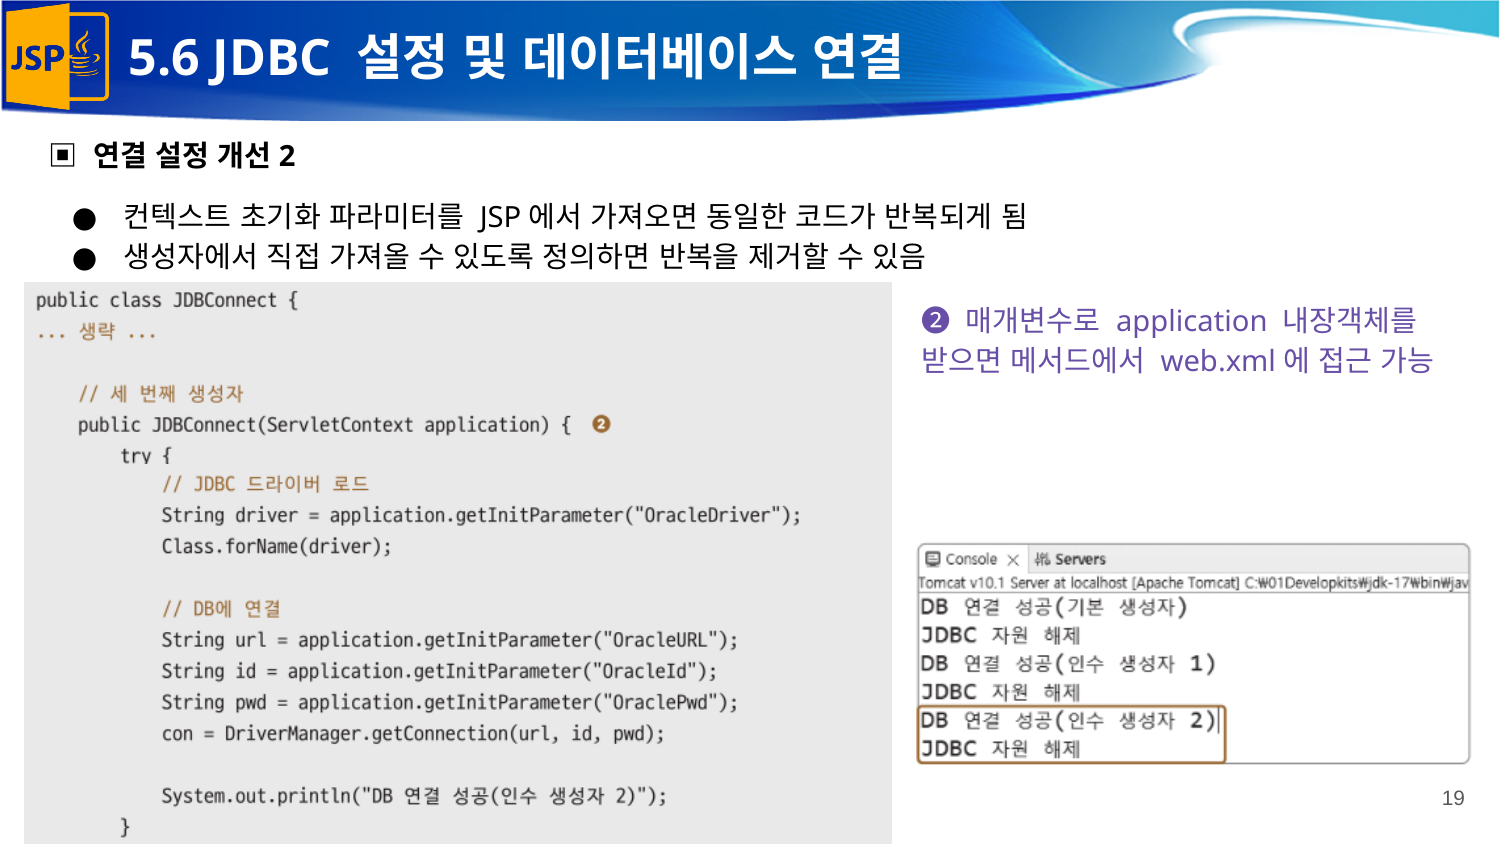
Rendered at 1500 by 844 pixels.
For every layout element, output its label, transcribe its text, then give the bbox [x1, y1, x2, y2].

text_box ▣ 연결 설정 개선2 컨텍스트 초기화 파라미터를 JSP에서 가져오면 동일한 코드가 반복되게 됨 생성자에서 직접 가져올 수 있도록 정의하면 반복을 제거할 수 있음 [33, 117, 1432, 398]
picture [24, 282, 892, 844]
picture [0, 0, 1500, 121]
text_box ❷ 매개변수로 application 내장객체를 받으면 메서드에서 web.xml에 접근 가능 [906, 281, 1473, 532]
picture [905, 533, 1491, 769]
title 5.6 JDBC 설정 및 데이터베이스 연결 [113, 10, 1500, 105]
slide_number ‹#› [1389, 777, 1480, 830]
